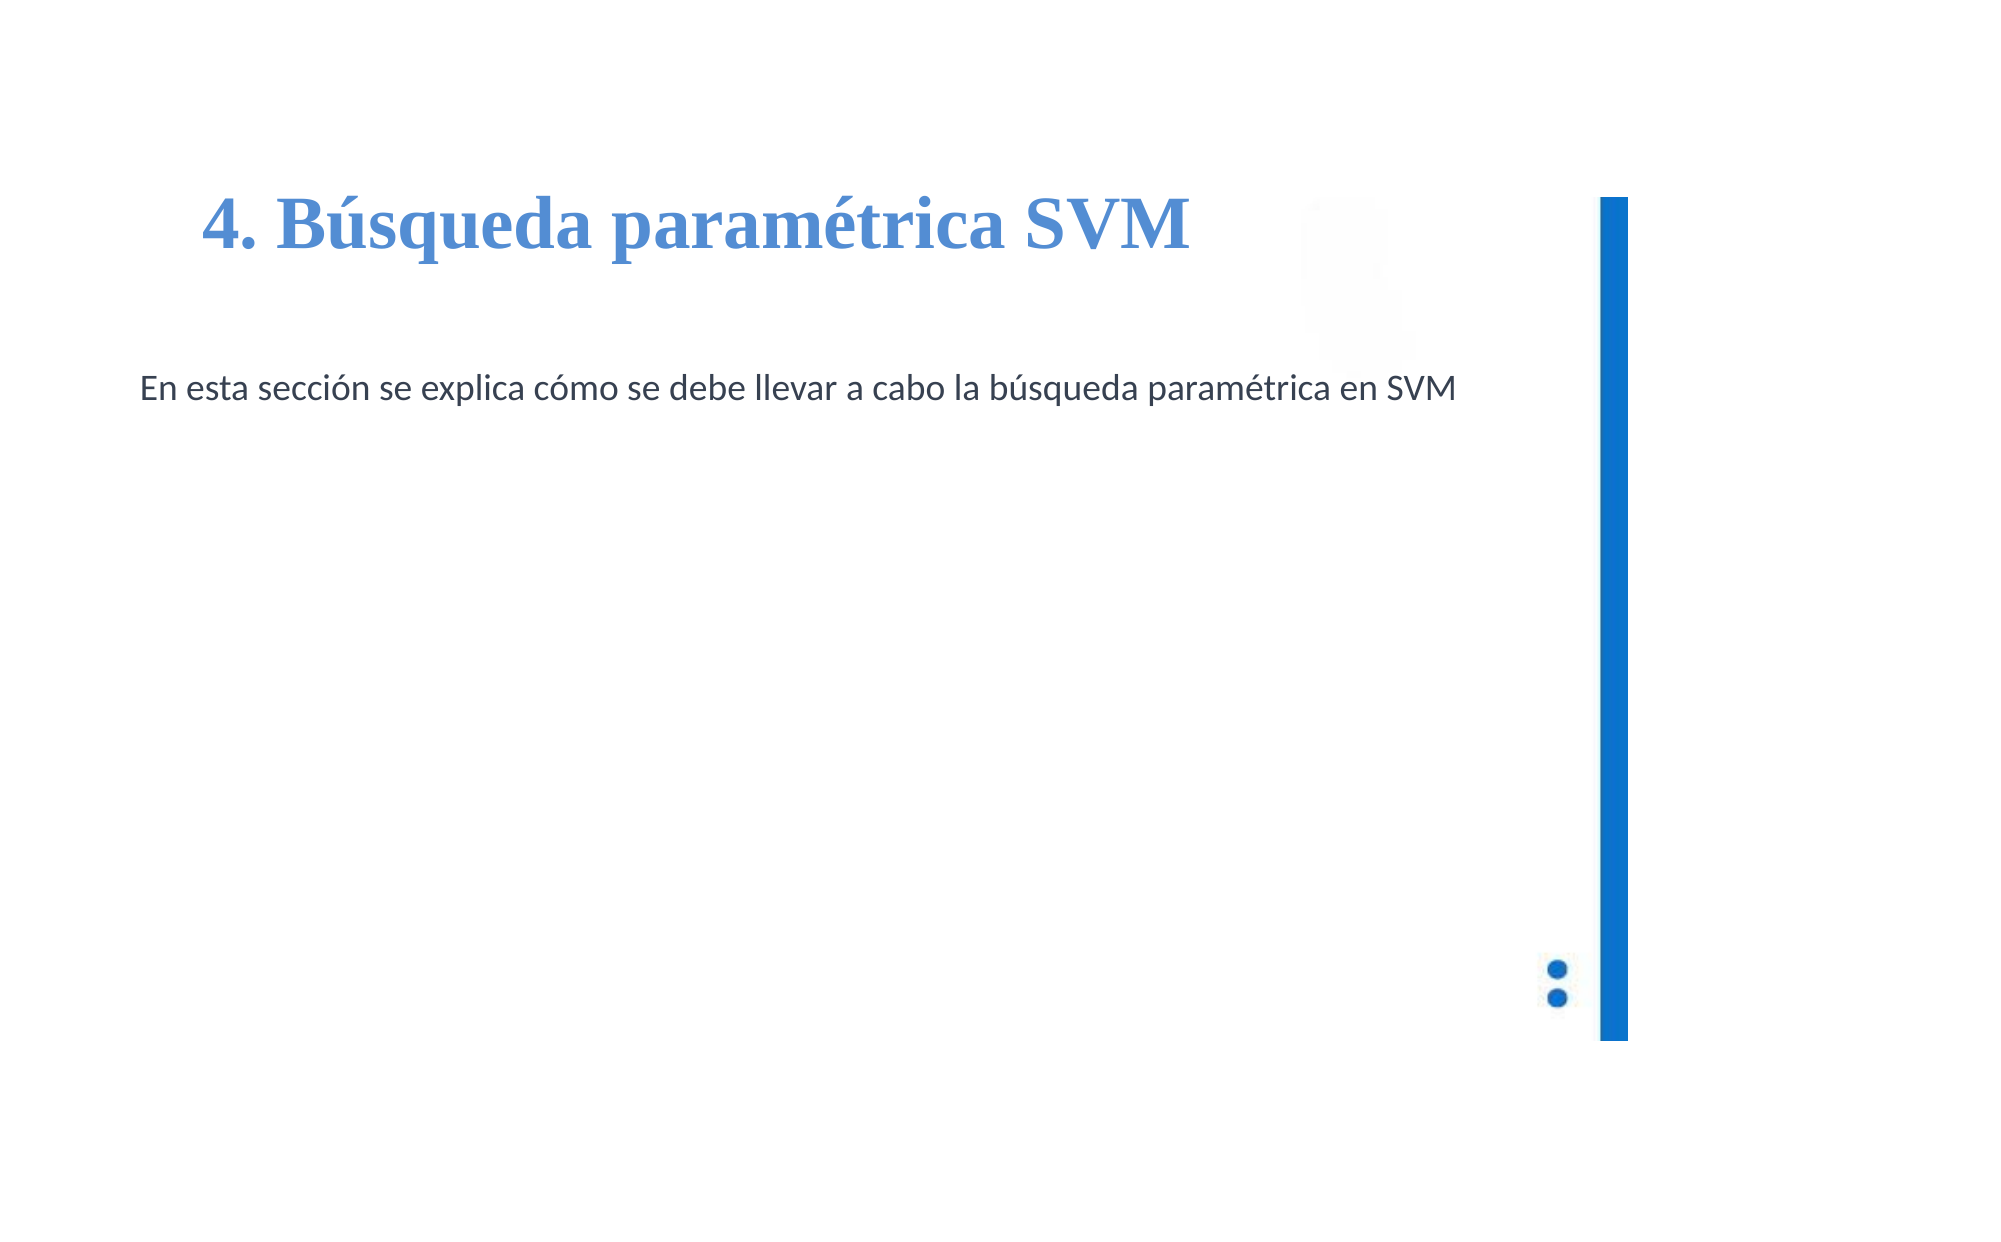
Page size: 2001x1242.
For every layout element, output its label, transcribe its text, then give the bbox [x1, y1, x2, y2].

title 4. Búsqueda paramétrica SVM [200, 170, 1389, 333]
text_box En esta sección se explica cómo se debe llevar a cabo la búsqueda paramétrica en SVM [124, 333, 1542, 416]
picture [1301, 197, 1628, 1041]
